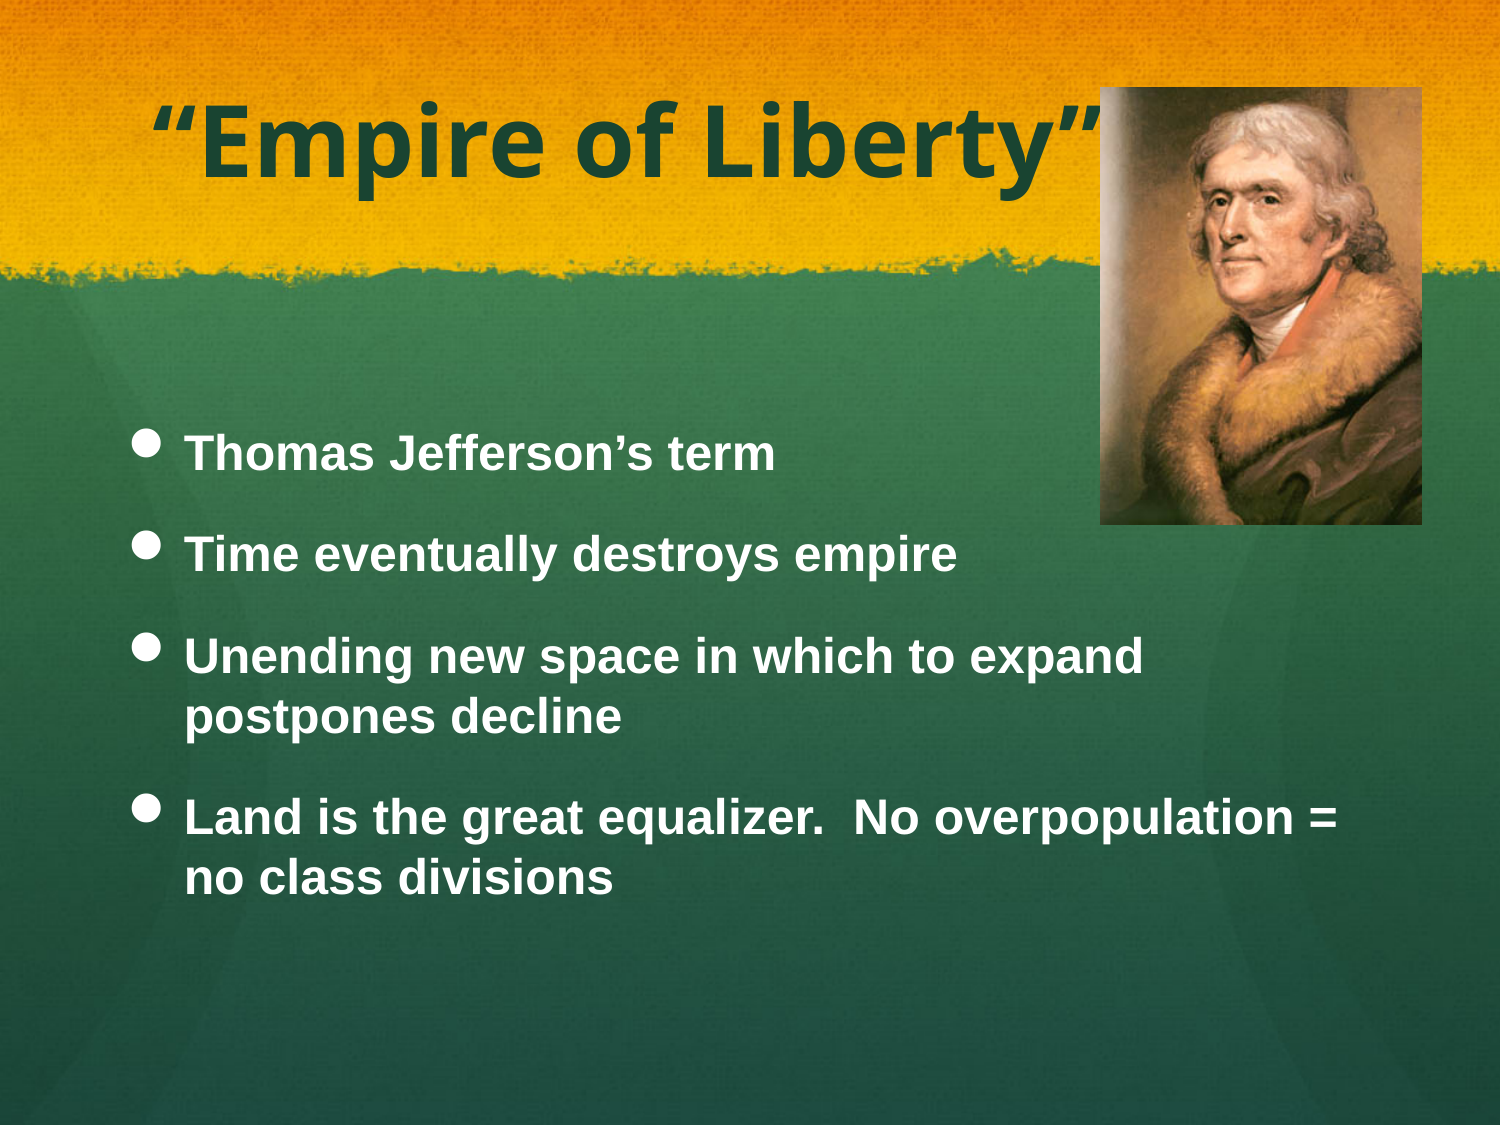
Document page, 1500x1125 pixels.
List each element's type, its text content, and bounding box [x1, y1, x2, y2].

picture [0, 0, 1500, 1125]
list Thomas Jefferson’s term Time eventually destroys empire Unending new space in which to expand postpones decline Land is the great equalizer. No overpopulation = no class divisions [112, 412, 1388, 1000]
title “Empire of Liberty” [137, 37, 1413, 238]
